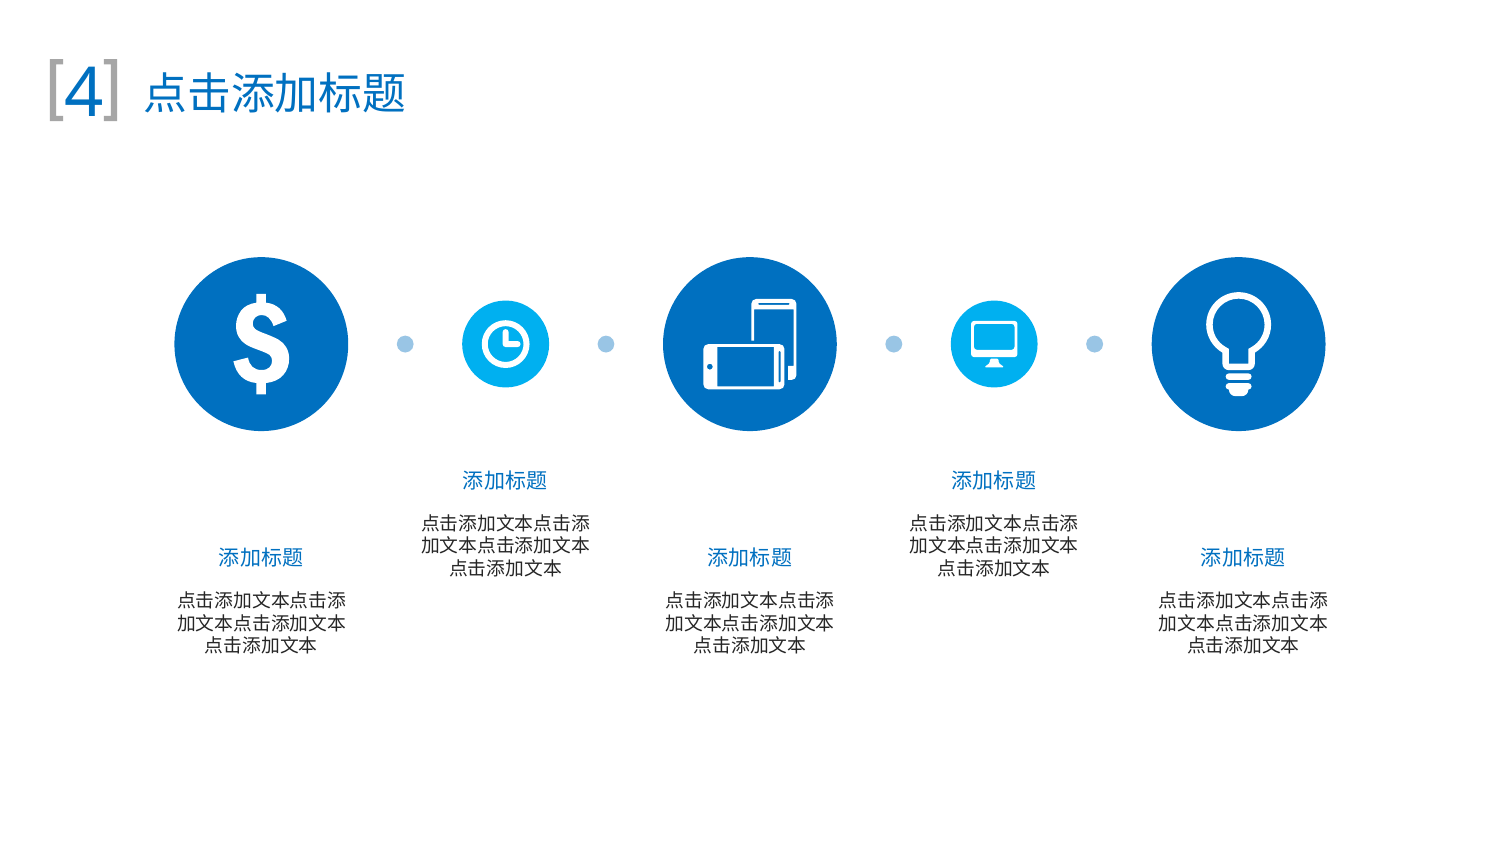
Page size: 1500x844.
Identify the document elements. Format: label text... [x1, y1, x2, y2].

text_box [751, 298, 797, 380]
text_box 点击添加标题 [128, 58, 421, 126]
text_box [703, 344, 785, 390]
text_box 添加标题 [404, 446, 607, 500]
text_box [1086, 335, 1104, 353]
text_box [1151, 257, 1326, 432]
text_box [233, 293, 290, 395]
text_box 点击添加文本点击添加文本点击添加文本点击添加文本 [649, 581, 851, 664]
text_box [481, 320, 530, 368]
text_box [1225, 383, 1252, 397]
text_box 点击添加文本点击添加文本点击添加文本点击添加文本 [404, 504, 607, 587]
text_box 添加标题 [160, 524, 362, 578]
text_box [103, 59, 118, 122]
text_box 添加标题 [1142, 524, 1344, 578]
text_box [971, 320, 1018, 368]
text_box [1206, 292, 1272, 371]
text_box 4 [49, 42, 119, 138]
text_box [174, 257, 349, 432]
text_box [396, 335, 414, 353]
text_box [885, 335, 903, 353]
text_box 添加标题 [893, 446, 1095, 500]
text_box [1225, 373, 1252, 380]
text_box 添加标题 [649, 524, 851, 578]
text_box [950, 300, 1038, 388]
text_box [462, 300, 550, 388]
text_box [49, 59, 64, 122]
text_box 点击添加文本点击添加文本点击添加文本点击添加文本 [893, 504, 1095, 587]
text_box [663, 257, 837, 432]
text_box 点击添加文本点击添加文本点击添加文本点击添加文本 [1142, 581, 1344, 664]
text_box [597, 335, 615, 353]
text_box 点击添加文本点击添加文本点击添加文本点击添加文本 [160, 581, 362, 664]
